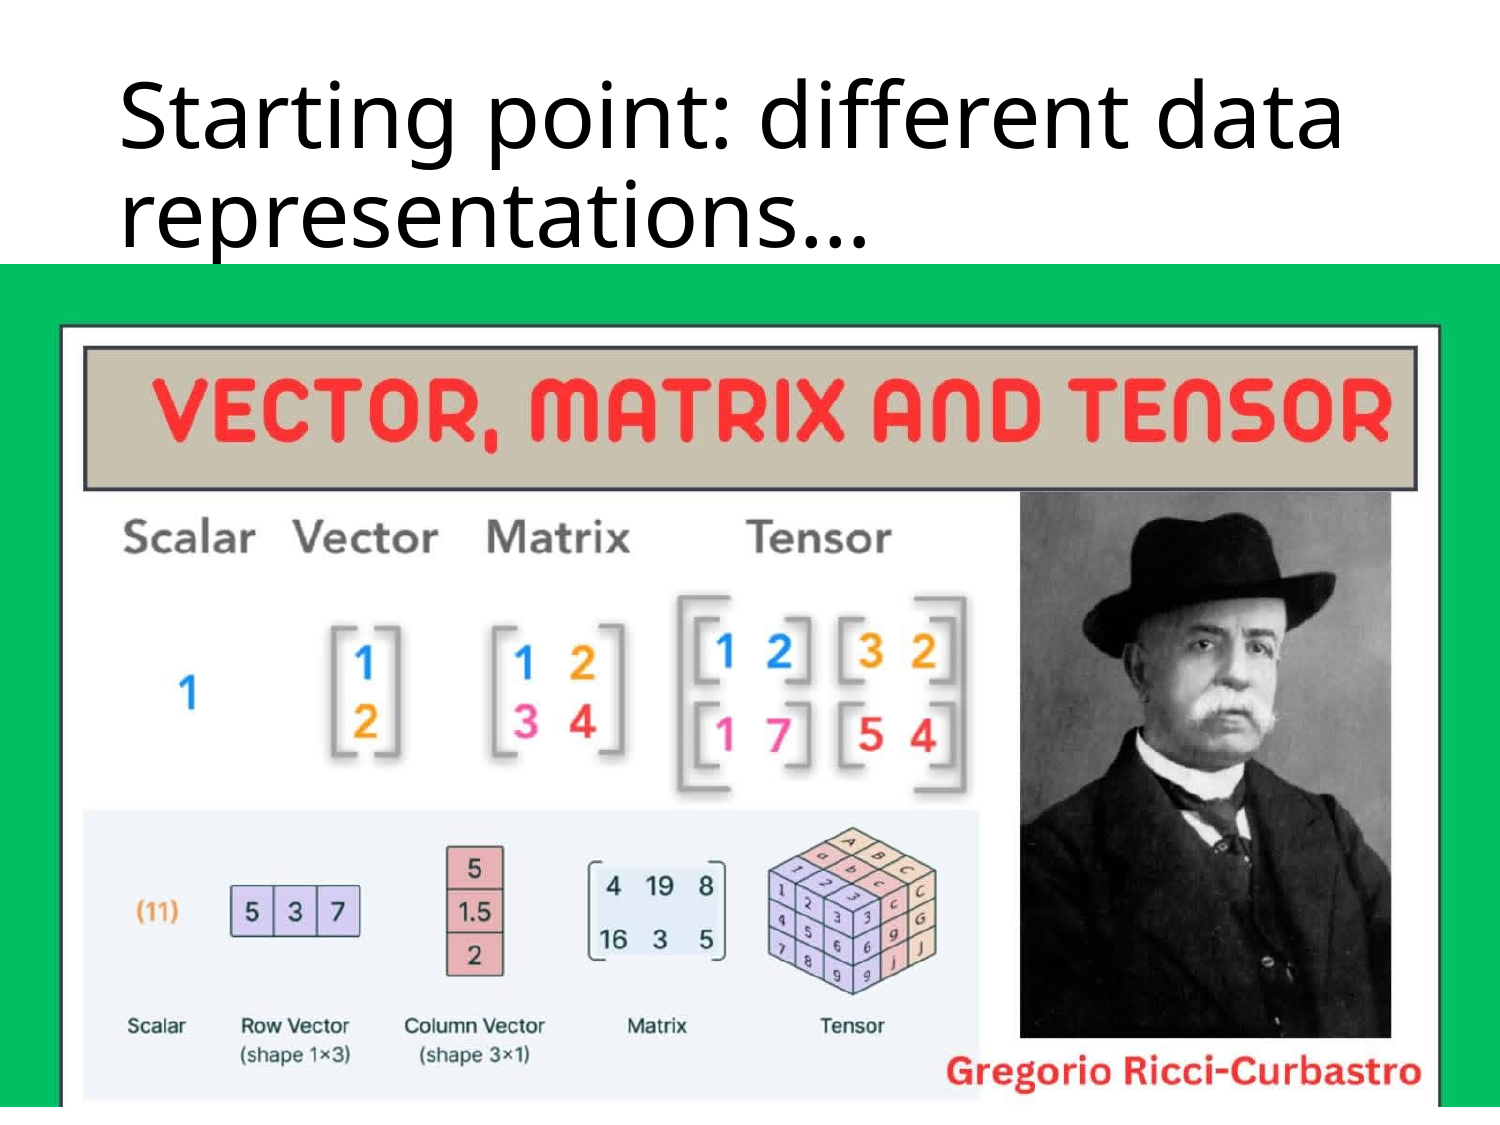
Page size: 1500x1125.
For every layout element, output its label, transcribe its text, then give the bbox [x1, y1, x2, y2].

title Starting point: different data representations… [103, 59, 1397, 264]
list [0, 264, 1500, 1107]
